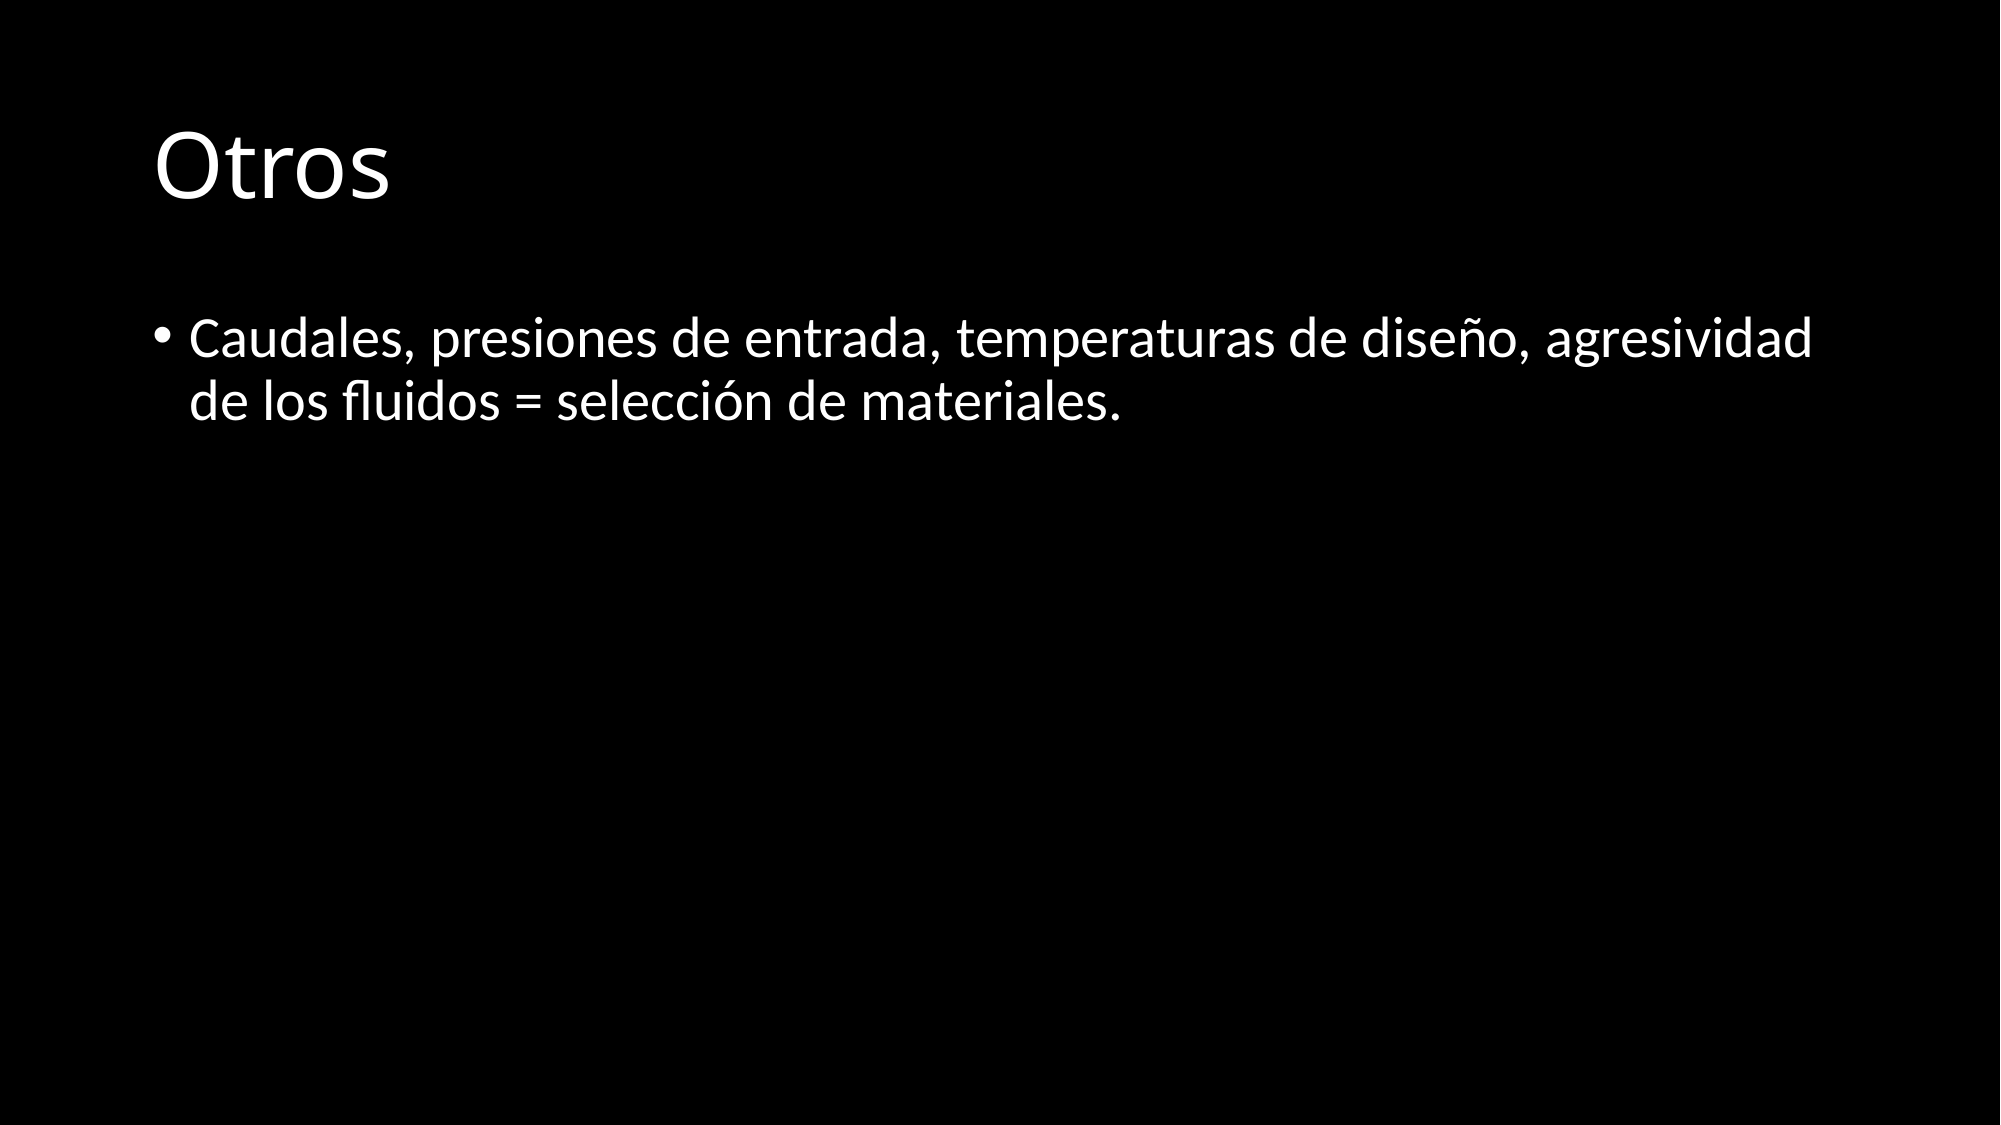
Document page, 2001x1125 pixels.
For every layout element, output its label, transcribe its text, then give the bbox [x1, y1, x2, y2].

title Otros [137, 59, 1863, 278]
list Caudales, presiones de entrada, temperaturas de diseño, agresividad de los fluidos = selección de materiales. [137, 299, 1863, 1014]
